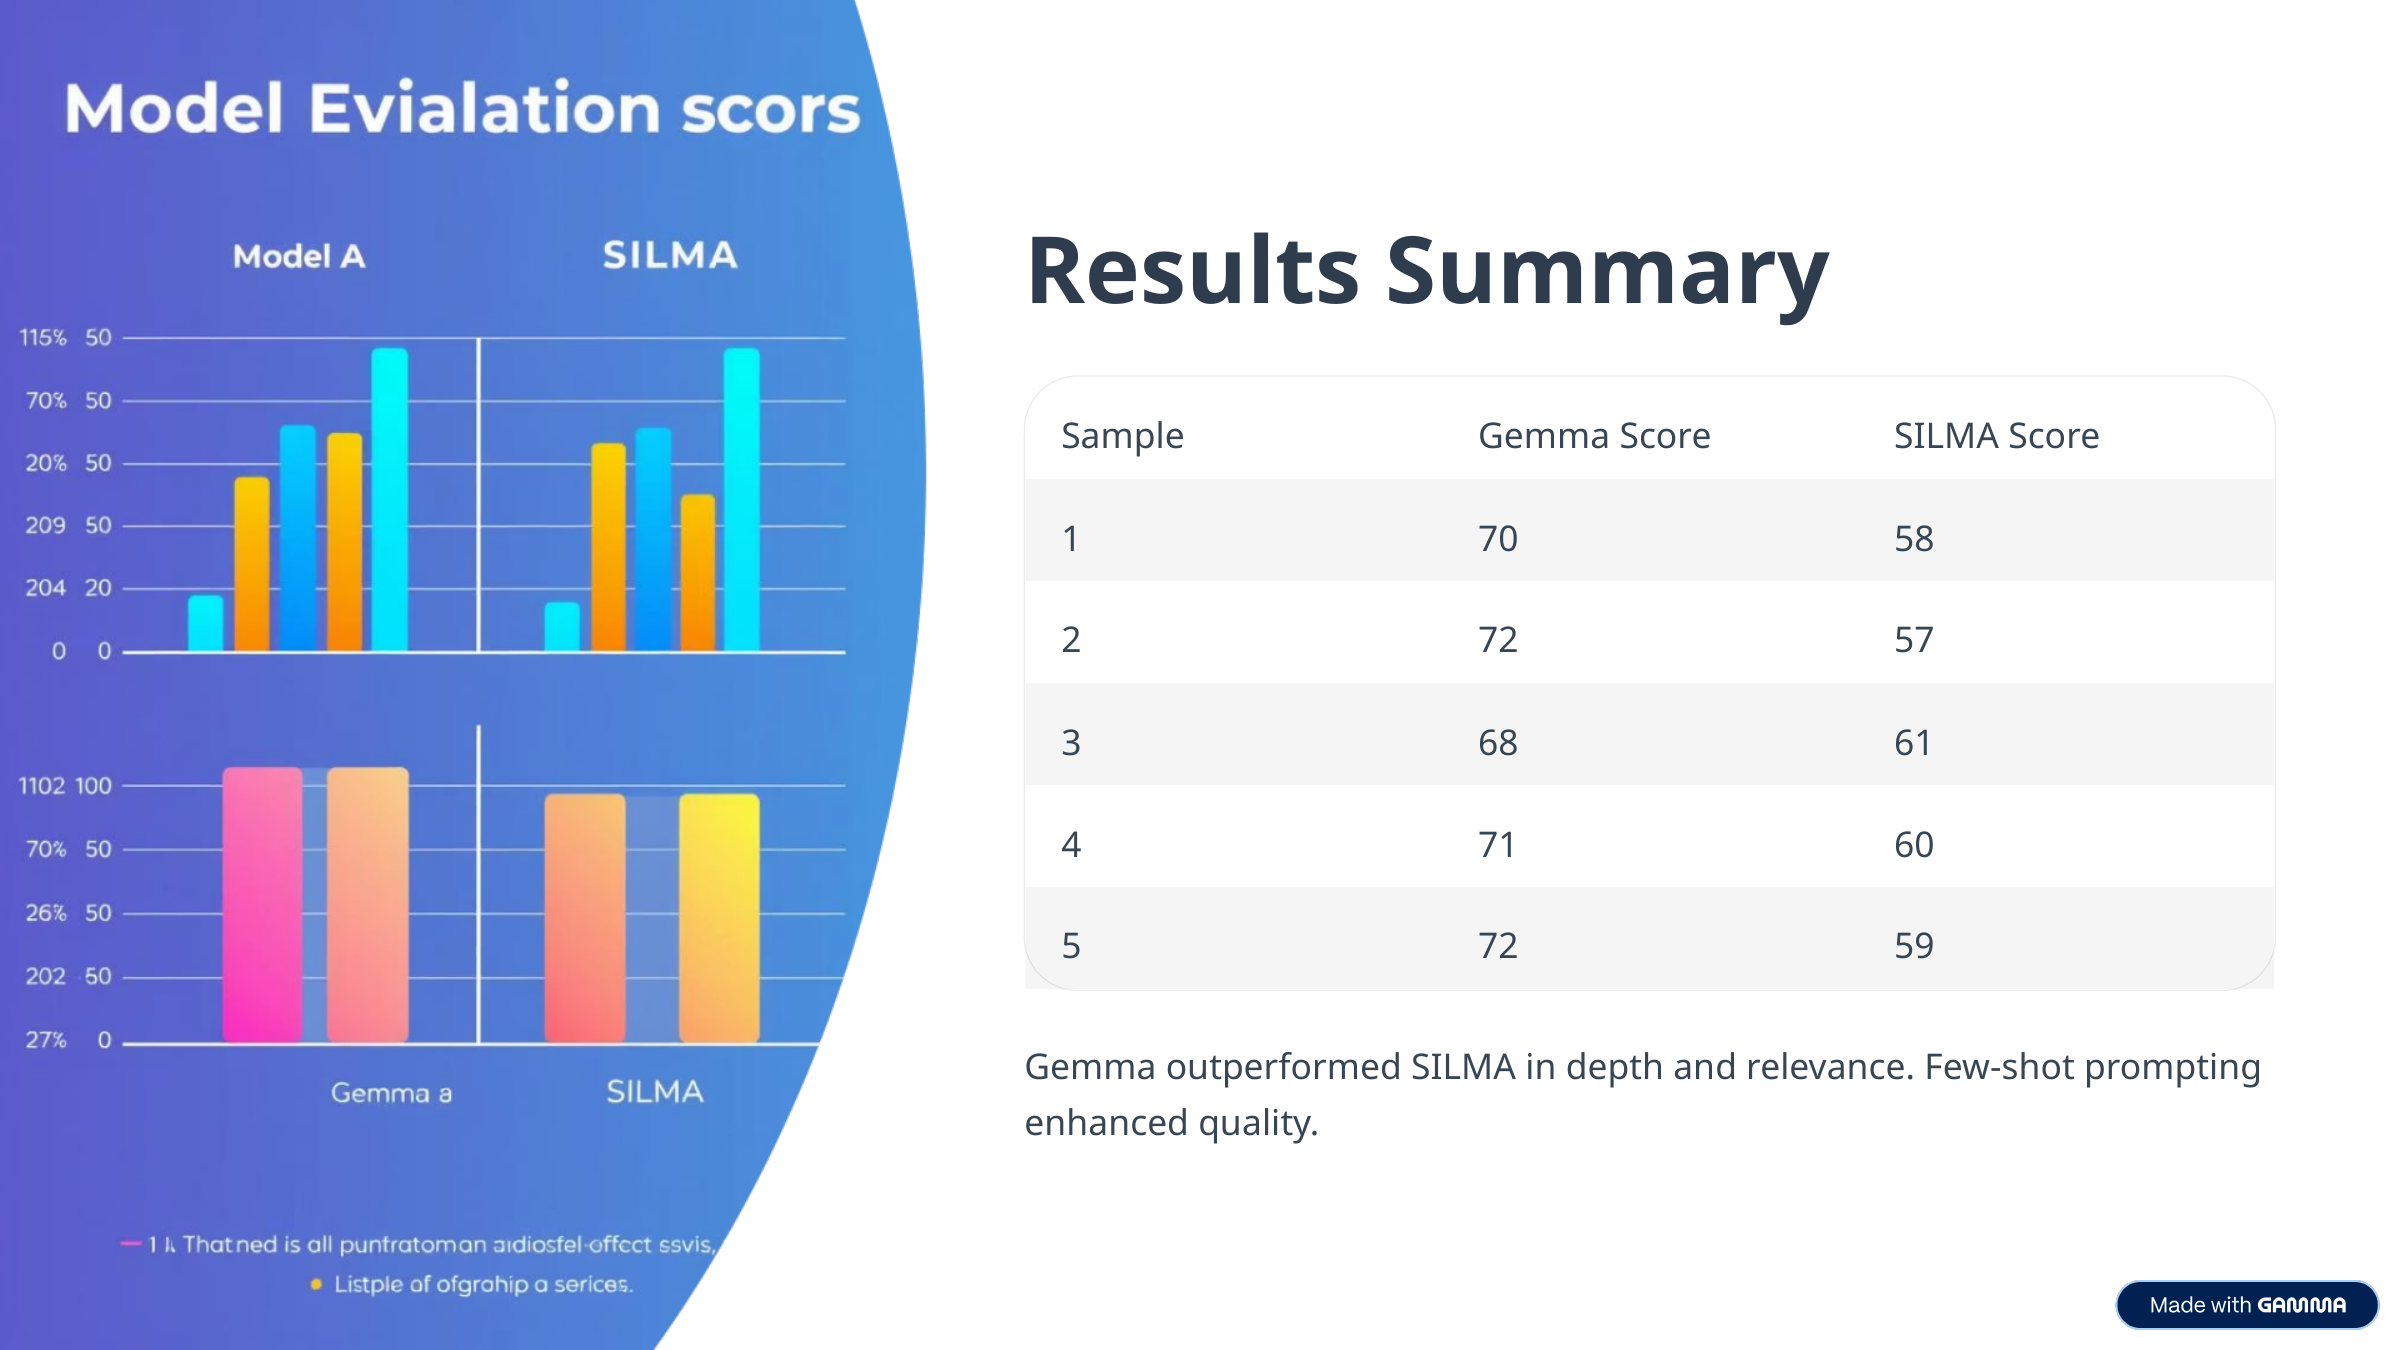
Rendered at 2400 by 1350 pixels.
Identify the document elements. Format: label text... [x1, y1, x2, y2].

text_box 3 [1061, 705, 1406, 763]
text_box [1025, 581, 2275, 683]
text_box 72 [1478, 909, 1822, 967]
text_box 5 [1061, 909, 1406, 967]
text_box 68 [1478, 705, 1822, 763]
text_box [1025, 785, 2275, 887]
text_box 72 [1478, 603, 1822, 661]
text_box 1 [1061, 501, 1406, 559]
text_box [1025, 683, 2275, 785]
text_box Gemma Score [1478, 399, 1822, 457]
text_box 71 [1478, 807, 1822, 865]
text_box 70 [1478, 501, 1822, 559]
text_box 2 [1061, 603, 1406, 661]
text_box 61 [1894, 705, 2239, 763]
text_box Sample [1061, 399, 1406, 457]
text_box Gemma outperformed SILMA in depth and relevance. Few-shot prompting enhanced quality. [1024, 1030, 2276, 1145]
text_box Results Summary [1024, 205, 1960, 323]
picture [2106, 1271, 2389, 1339]
text_box [1025, 479, 2275, 581]
text_box [1025, 887, 2275, 990]
text_box 59 [1894, 909, 2239, 967]
text_box [1025, 377, 2275, 479]
text_box 4 [1061, 807, 1406, 865]
text_box SILMA Score [1894, 399, 2239, 457]
text_box 60 [1894, 807, 2239, 865]
text_box 58 [1894, 501, 2239, 559]
text_box 57 [1894, 603, 2239, 661]
picture [0, 0, 945, 1350]
